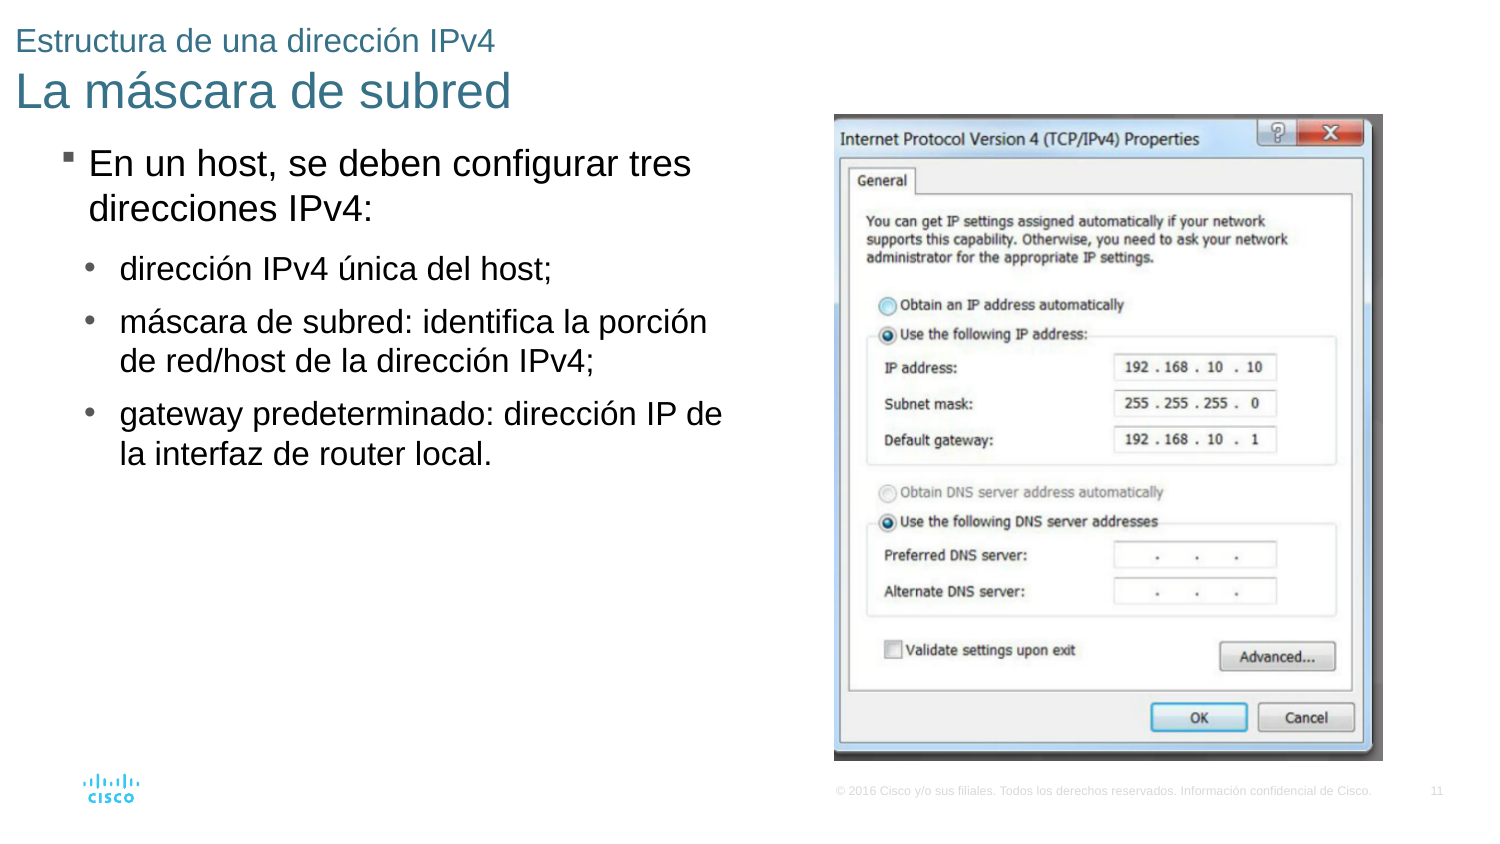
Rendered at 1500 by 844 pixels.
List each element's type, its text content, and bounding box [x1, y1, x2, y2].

list En un host, se deben configurar tres direcciones IPv4: dirección IPv4 única del host; máscara de subred: identifica la porción de red/host de la dirección IPv4; gateway predeterminado: dirección IP de la interfaz de router local. [45, 131, 782, 621]
picture [833, 114, 1384, 762]
title Estructura de una dirección IPv4 La máscara de subred [0, 6, 1500, 131]
